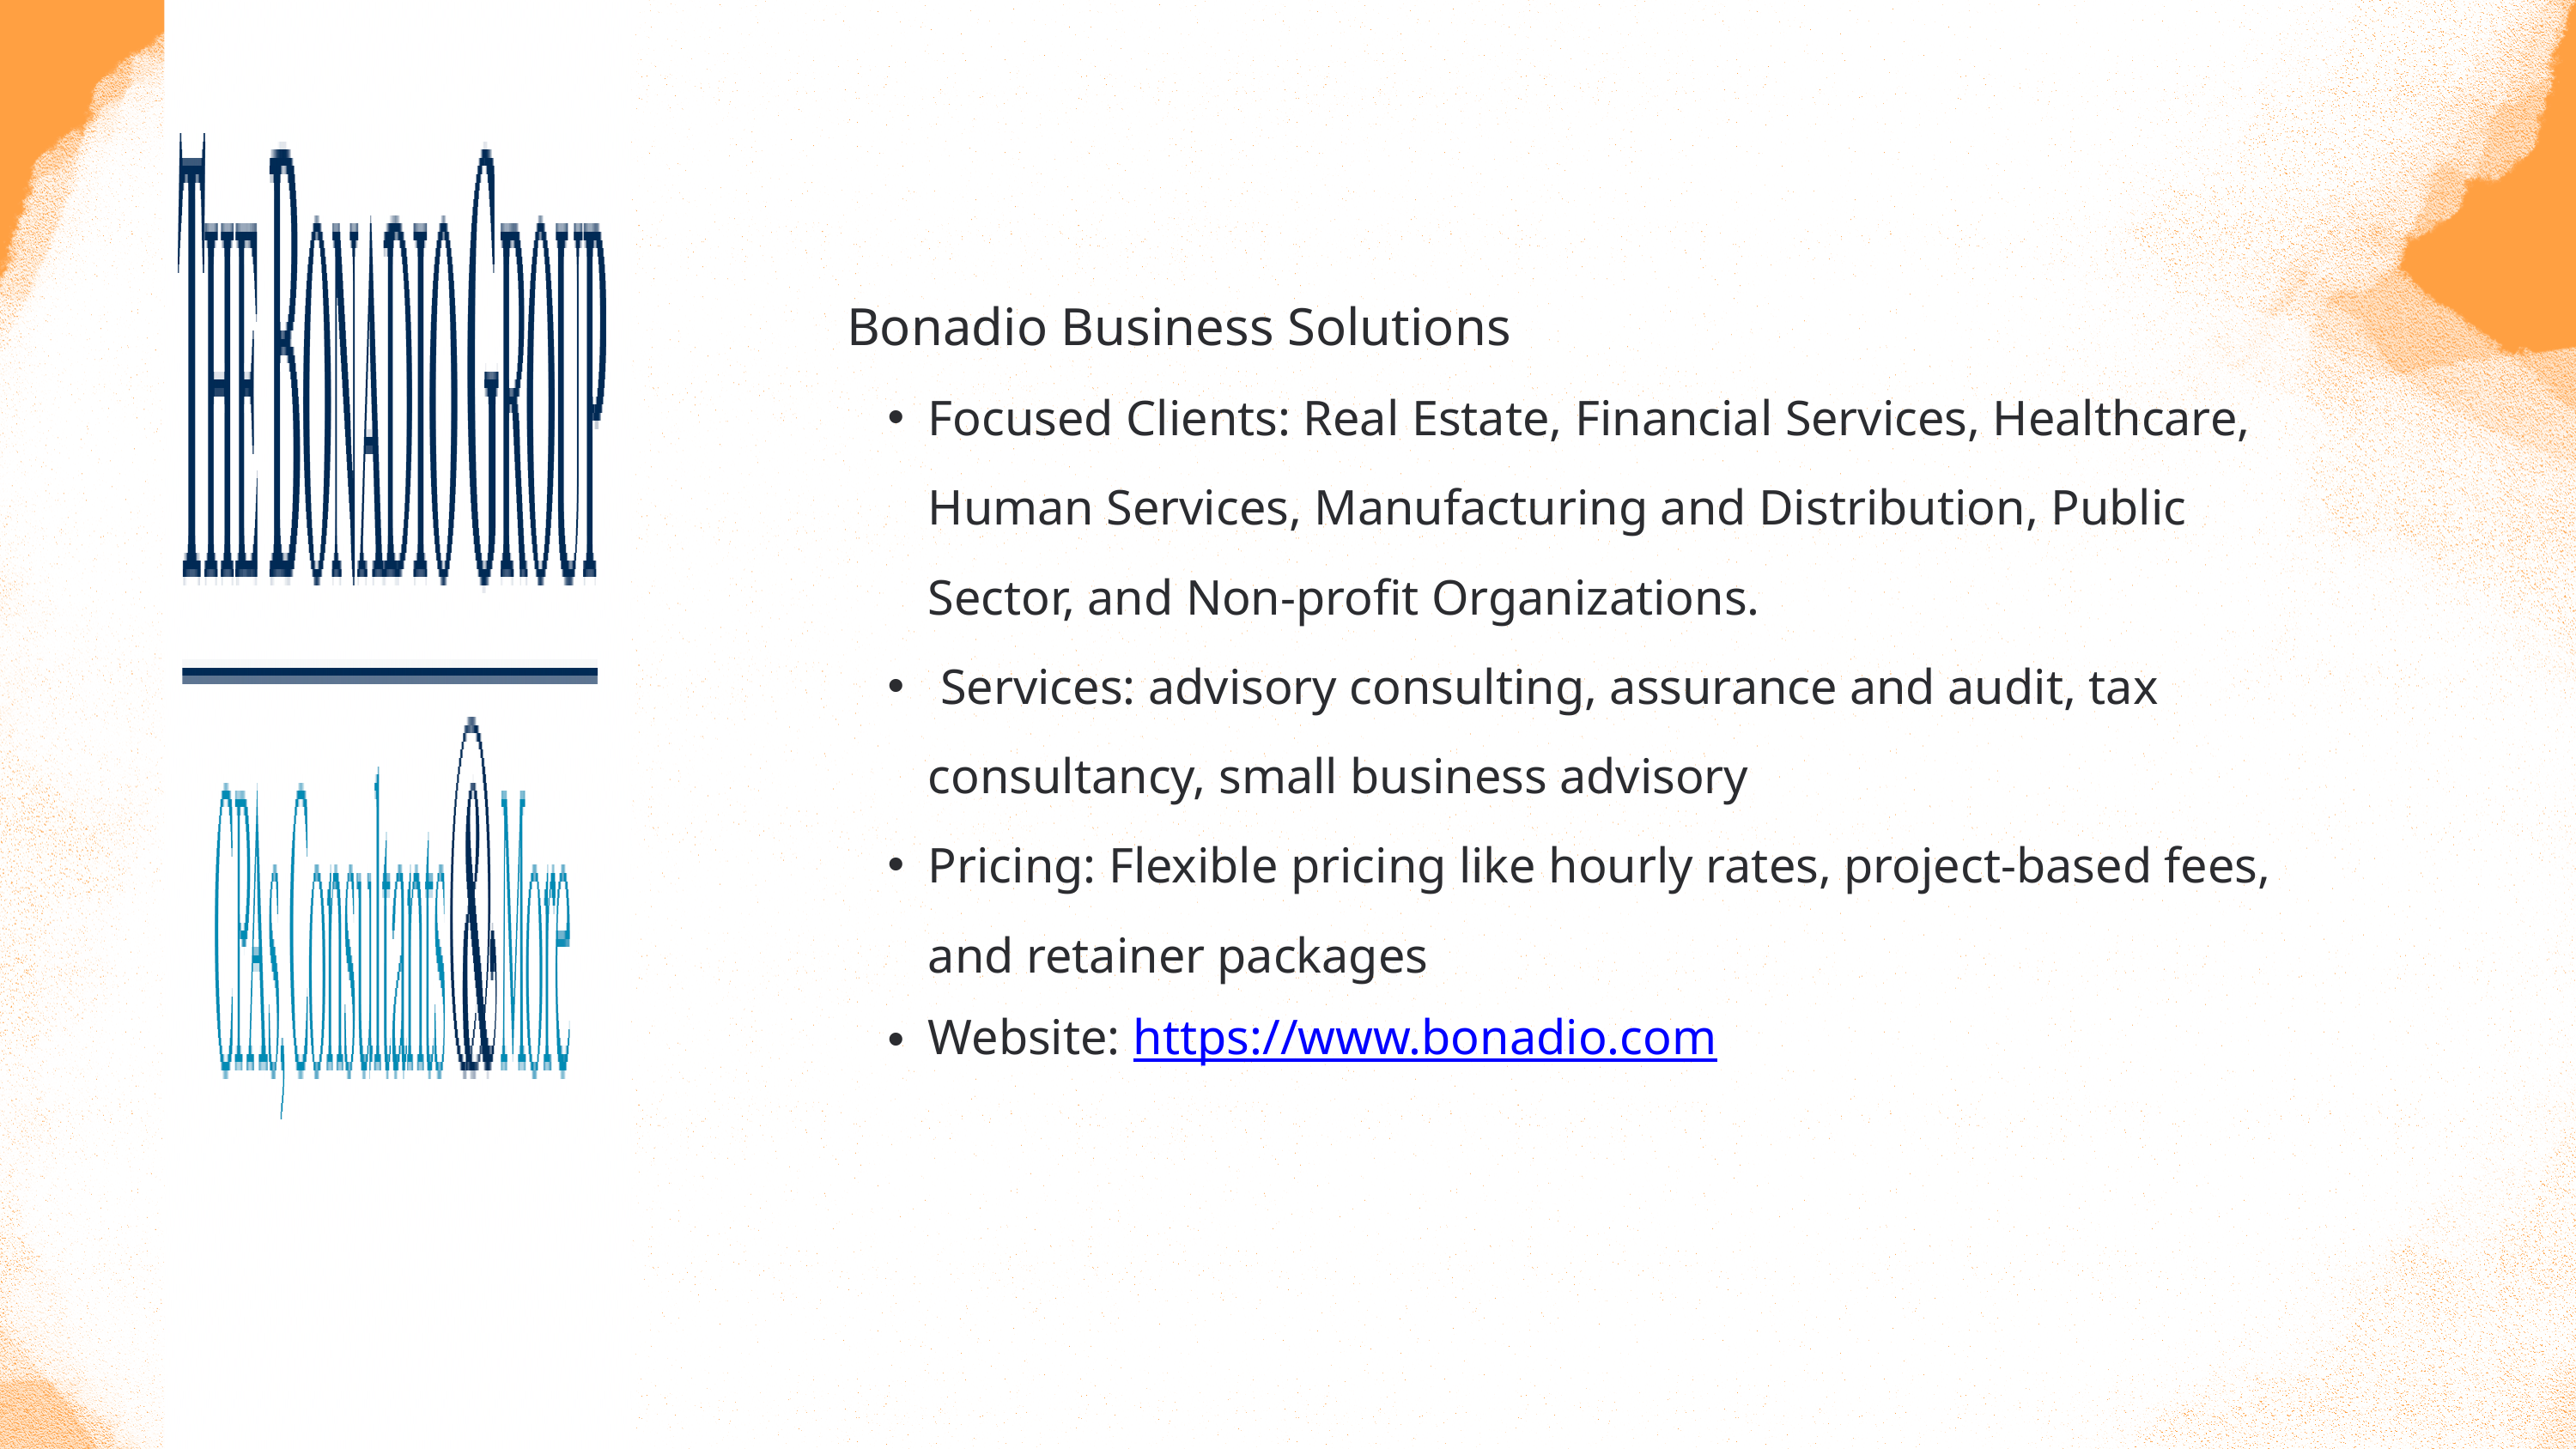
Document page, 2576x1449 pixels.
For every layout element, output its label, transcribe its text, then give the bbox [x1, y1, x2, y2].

text_box [0, 0, 164, 1449]
text_box Bonadio Business Solutions Focused Clients: Real Estate, Financial Services, Healthcare, Human Services, Manufacturing and Distribution, Public Sector, and Non-profit Organizations. Services: advisory consulting, assurance and audit, tax consultancy, small business advisory Pricing: Flexible pricing like hourly rates, project-based fees, and retainer packages Website: https://www.bonadio.com [847, 259, 2345, 1251]
text_box [164, 0, 632, 1449]
text_box [632, 0, 2576, 1449]
